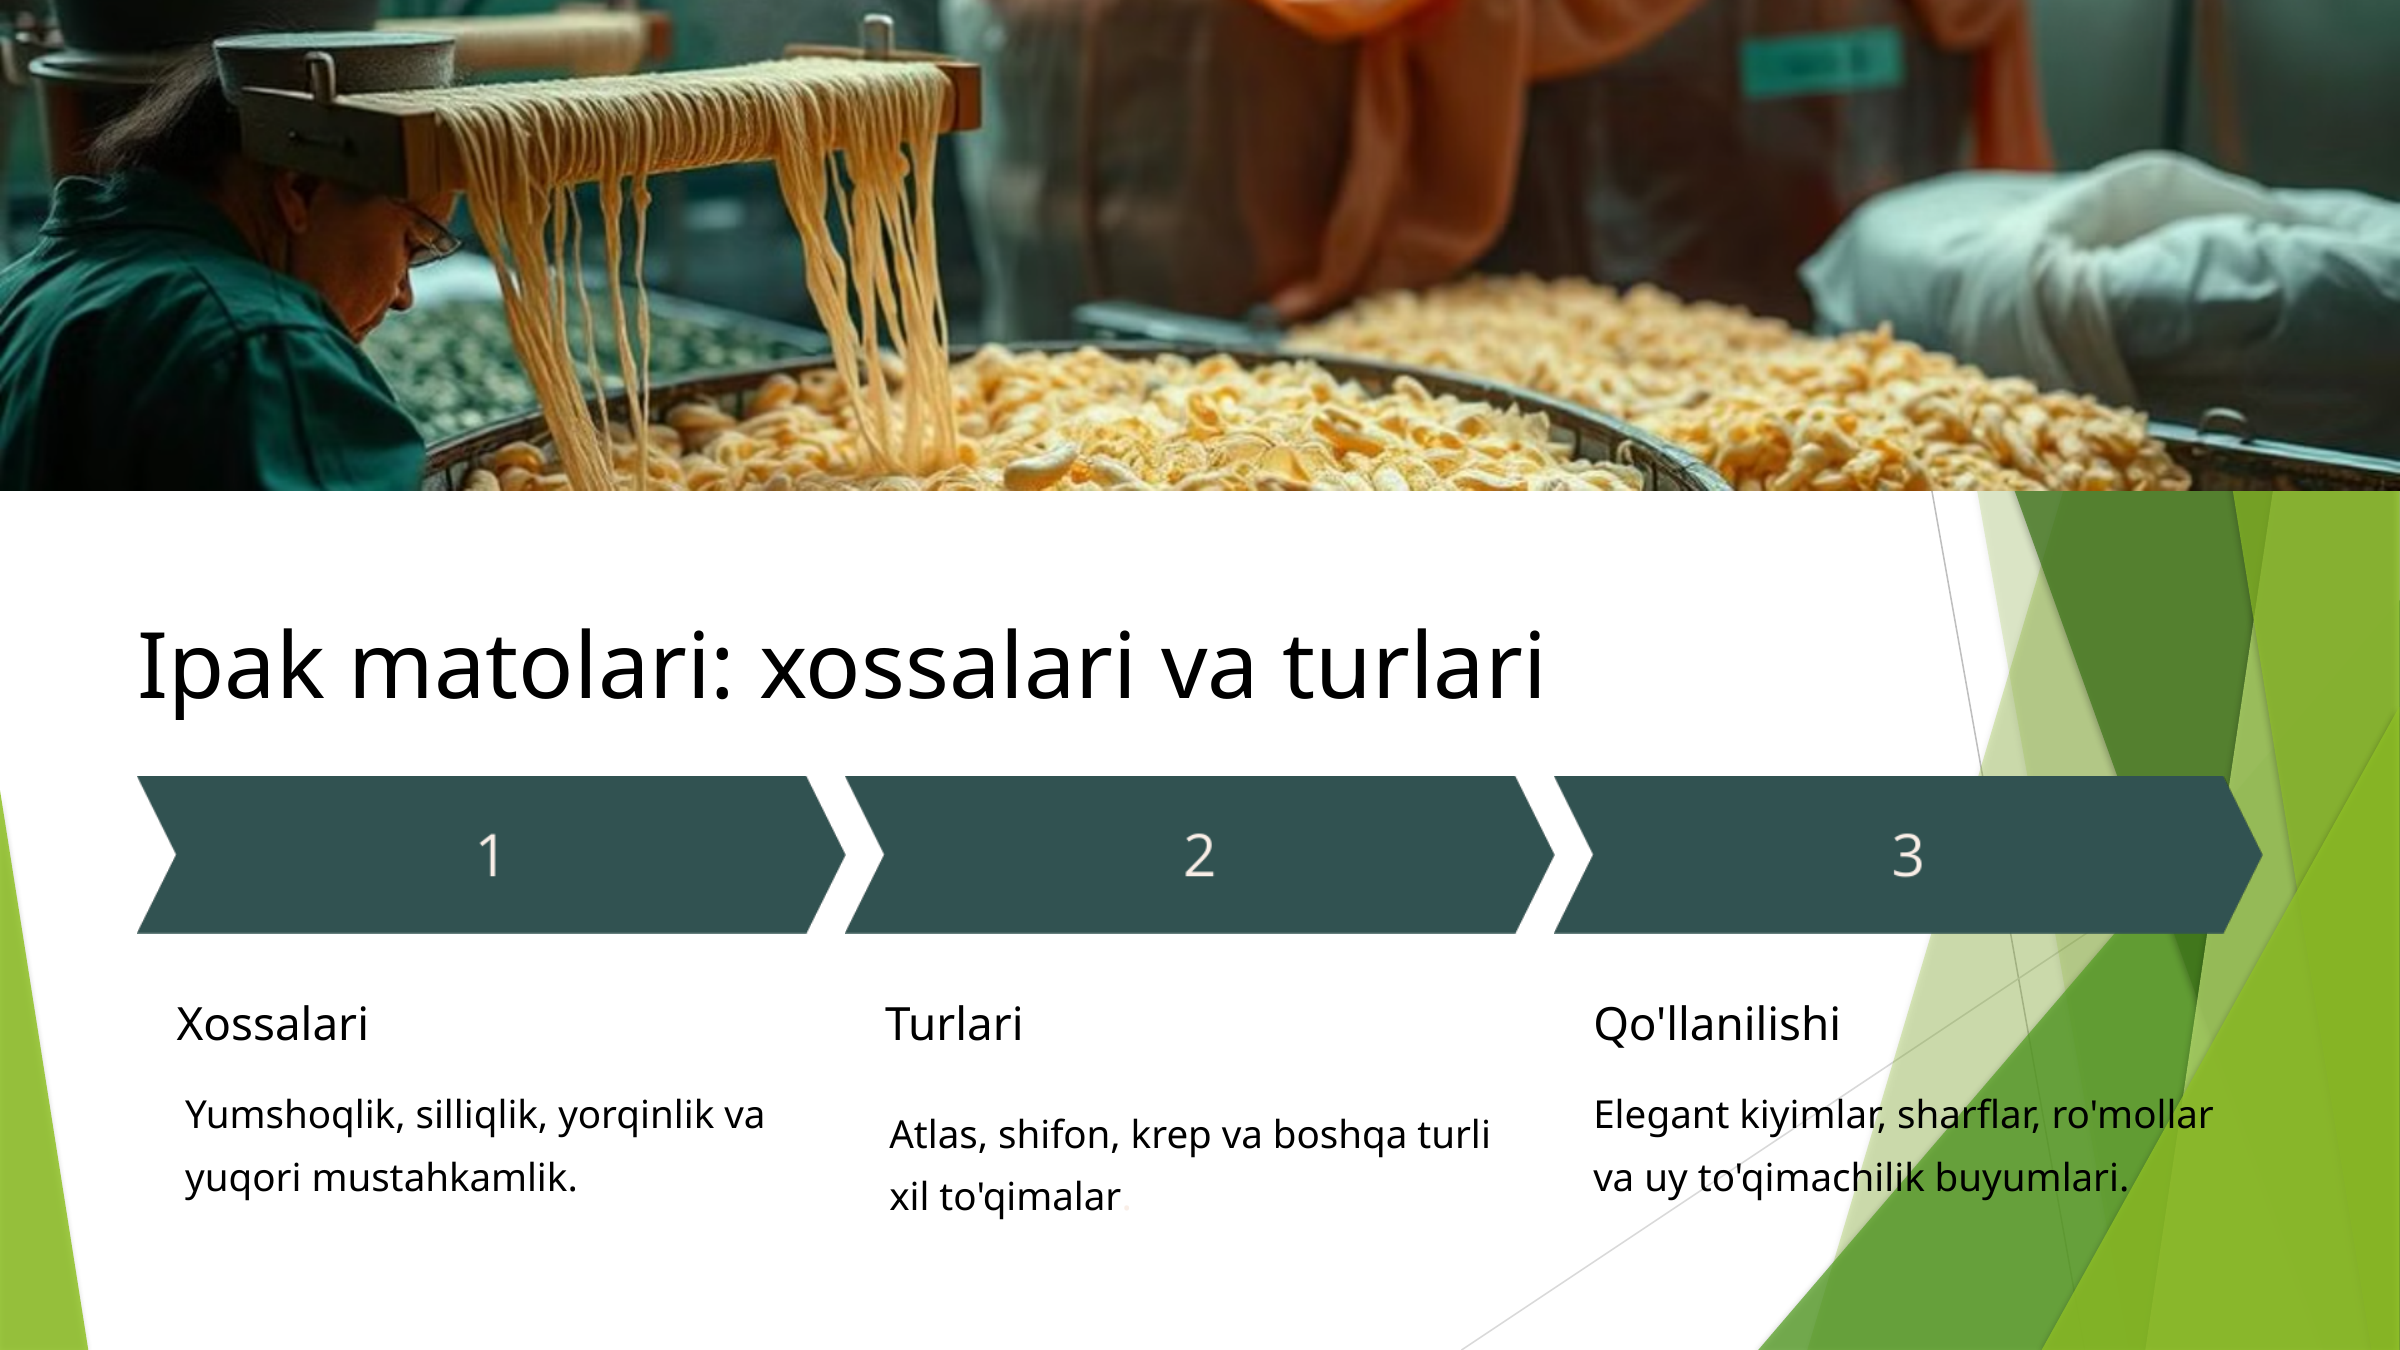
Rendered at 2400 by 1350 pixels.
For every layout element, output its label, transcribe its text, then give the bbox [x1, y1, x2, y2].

text_box Ipak matolari: xossalari va turlari [137, 602, 1484, 718]
text_box Elegant kiyimlar, sharflar, ro'mollar va uy to'qimachilik buyumlari. [1593, 1073, 2224, 1200]
text_box Turlari [885, 992, 1347, 1051]
text_box Atlas, shifon, krep va boshqa turli xil to'qimalar. [889, 1093, 1520, 1220]
text_box Xossalari [176, 992, 639, 1051]
picture [136, 775, 2263, 935]
picture [0, 0, 2400, 492]
text_box Qo'llanilishi [1593, 992, 2056, 1051]
text_box Yumshoqlik, silliqlik, yorqinlik va yuqori mustahkamlik. [185, 1073, 816, 1200]
